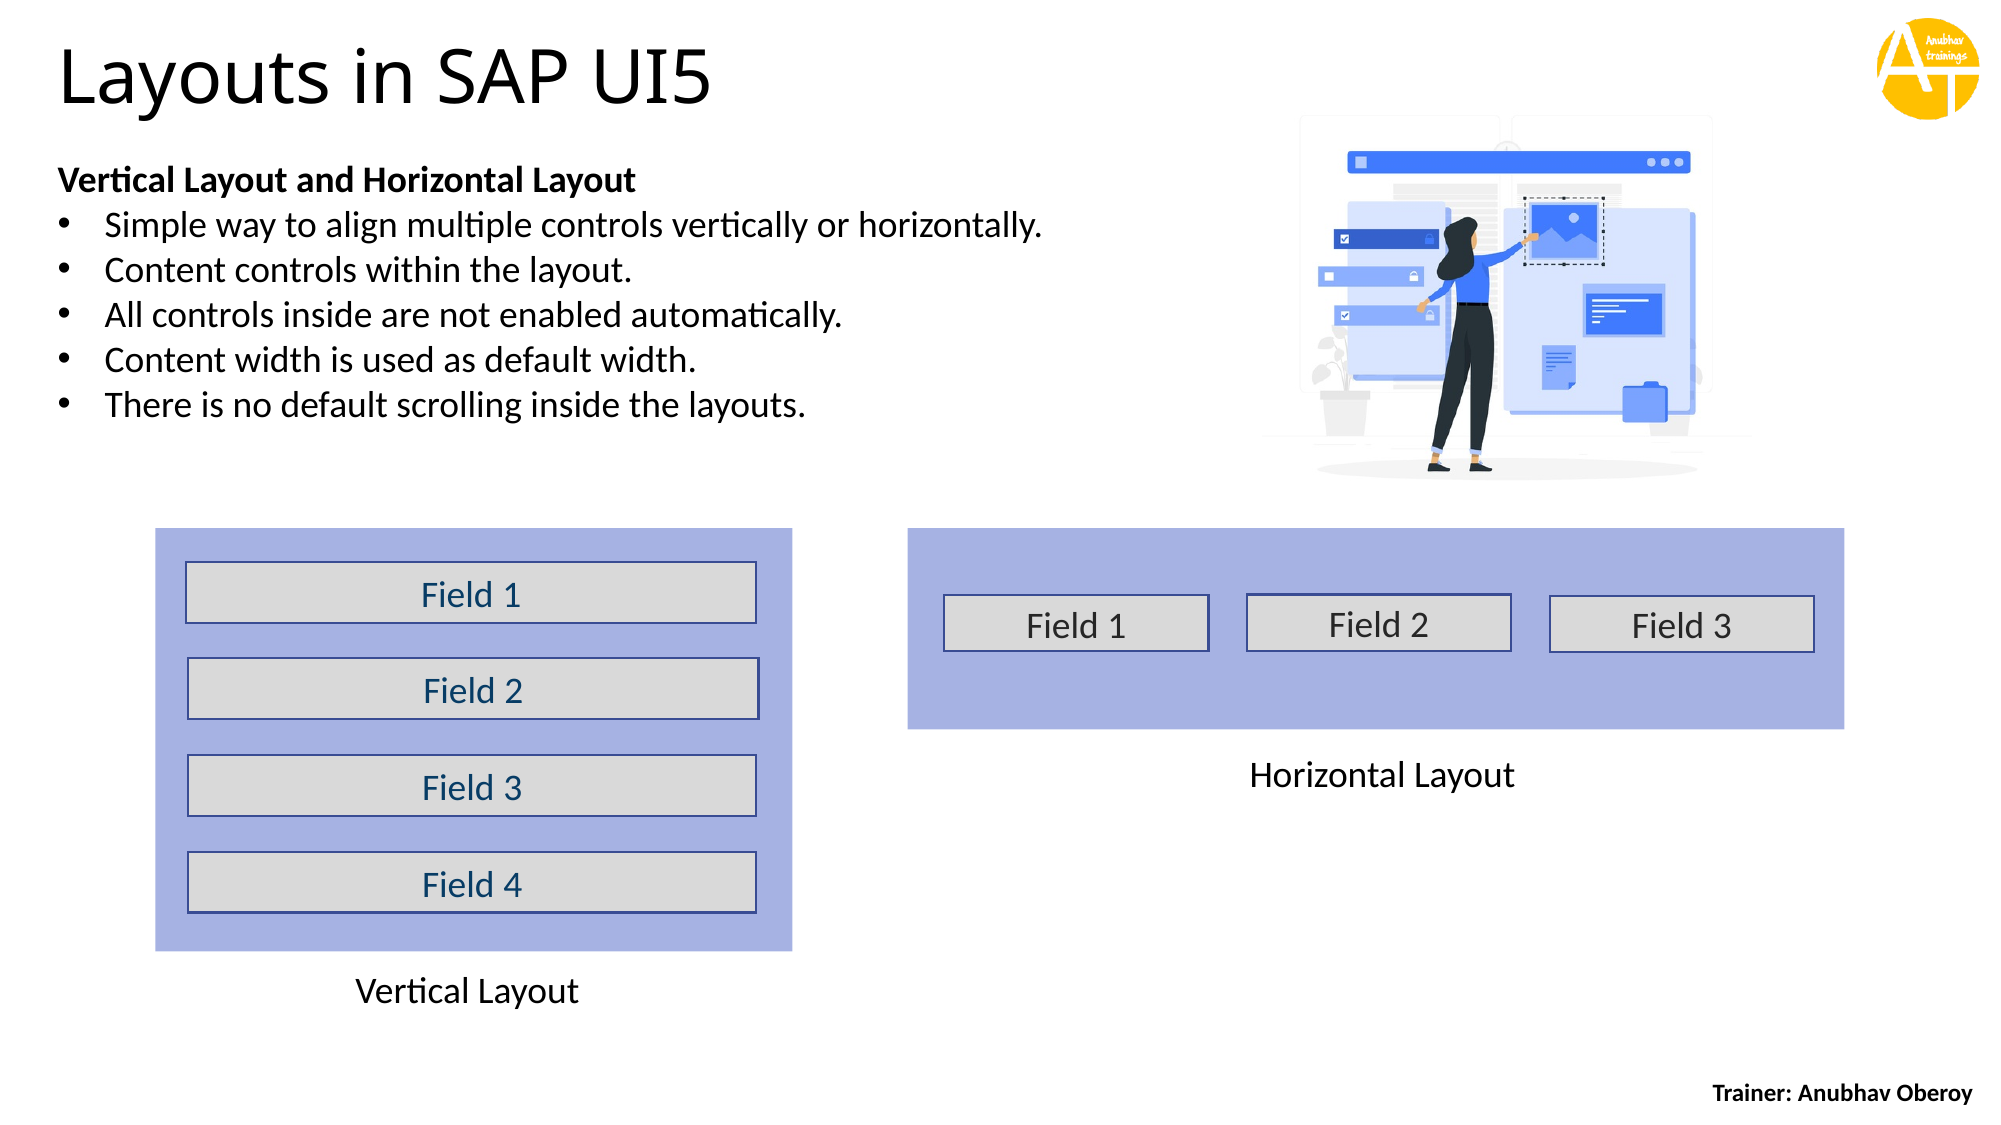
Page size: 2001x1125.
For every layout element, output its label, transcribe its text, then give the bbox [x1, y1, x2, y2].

text_box Layouts in SAP UI5 [42, 30, 1896, 148]
text_box [907, 528, 1845, 730]
text_box Field 2 [1246, 593, 1512, 652]
picture [1866, 11, 1985, 128]
footer Trainer: Anubhav Oberoy [1660, 1074, 2000, 1108]
text_box Vertical Layout [340, 958, 619, 1019]
text_box Field 1 [943, 594, 1210, 652]
text_box Horizontal Layout [1234, 742, 1605, 803]
picture [1262, 61, 1752, 551]
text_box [155, 528, 793, 952]
text_box Field 3 [1549, 595, 1815, 653]
text_box Vertical Layout and Horizontal Layout Simple way to align multiple controls vertically or horizontally. Content controls within the layout. All controls inside are not enabled automatically. Content width is used as default width. There is no default scrolling inside the layouts. [42, 147, 1262, 433]
